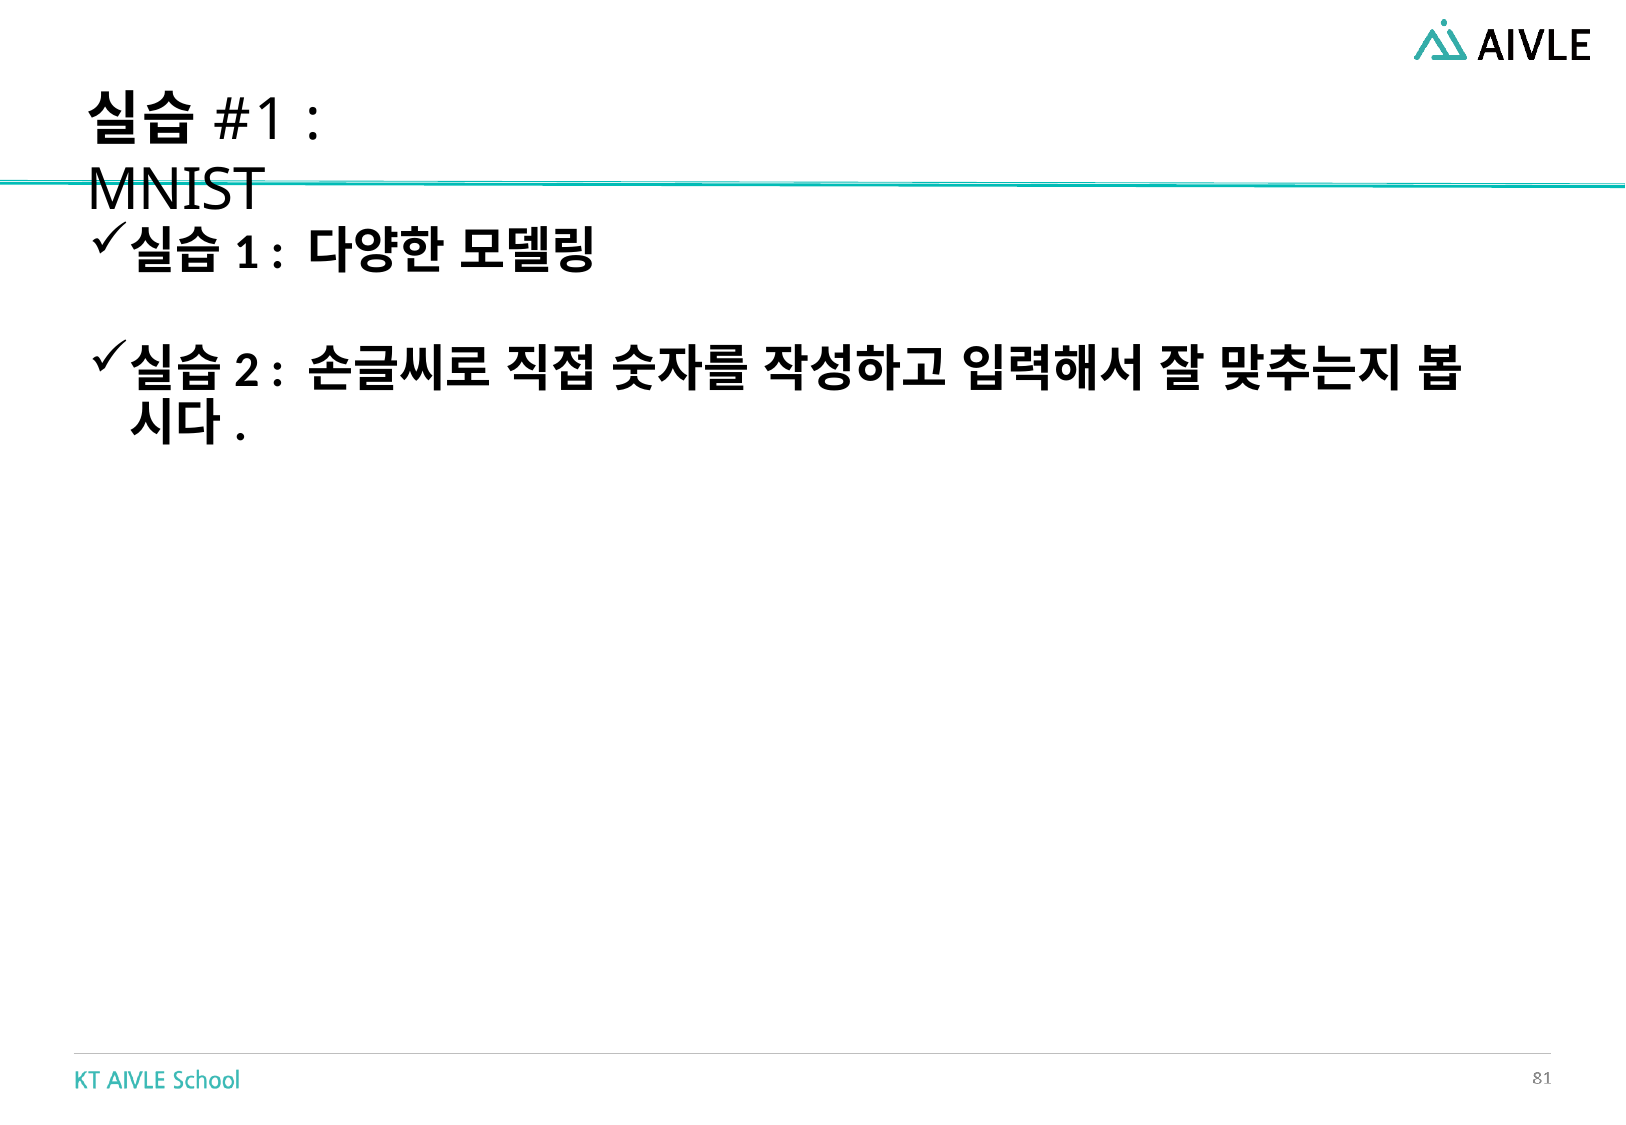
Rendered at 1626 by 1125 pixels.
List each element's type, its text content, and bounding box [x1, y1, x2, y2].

text_box 실습1 : 다양한 모델링 실습2 : 손글씨로 직접 숫자를 작성하고 입력해서 잘 맞추는지 봅 시다. [86, 216, 1522, 451]
title 실습#1 : MNIST [83, 79, 451, 269]
picture [74, 1069, 239, 1090]
picture [1414, 19, 1590, 60]
picture [1533, 1071, 1551, 1084]
